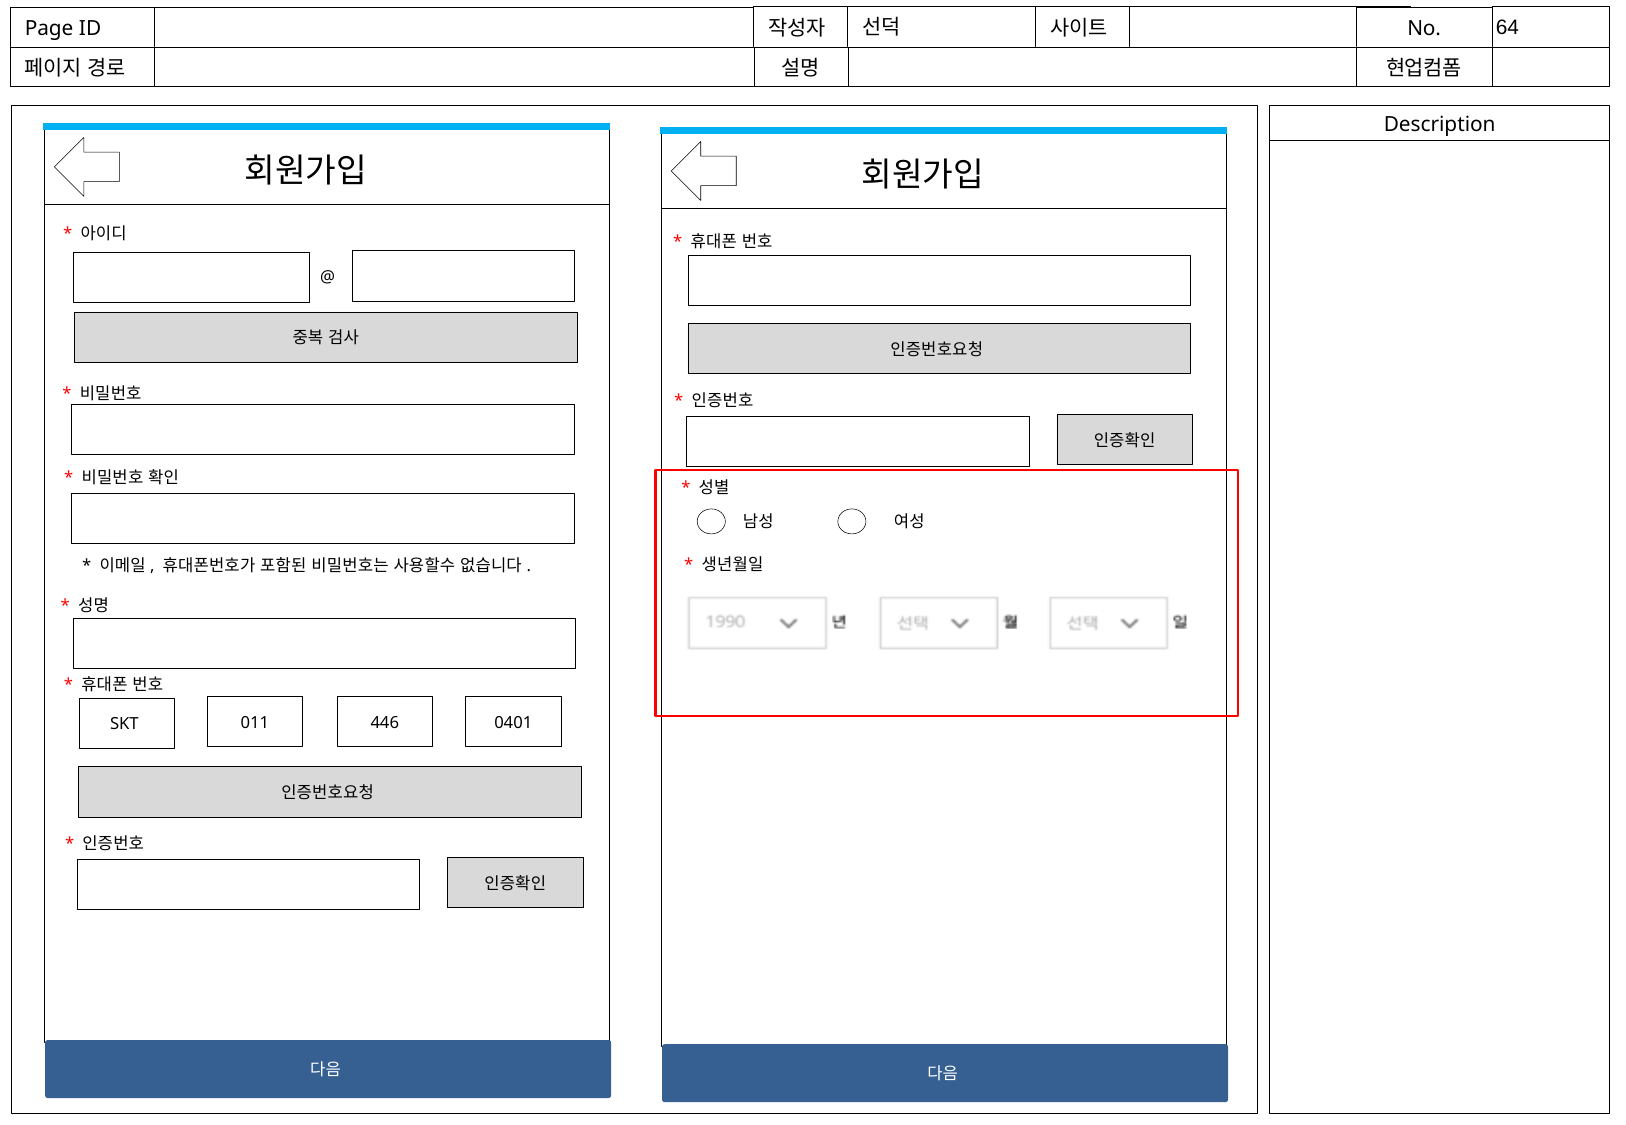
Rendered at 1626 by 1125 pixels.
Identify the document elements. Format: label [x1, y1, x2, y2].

text_box [653, 127, 1240, 1105]
text_box [42, 123, 614, 1101]
picture [674, 589, 1206, 661]
